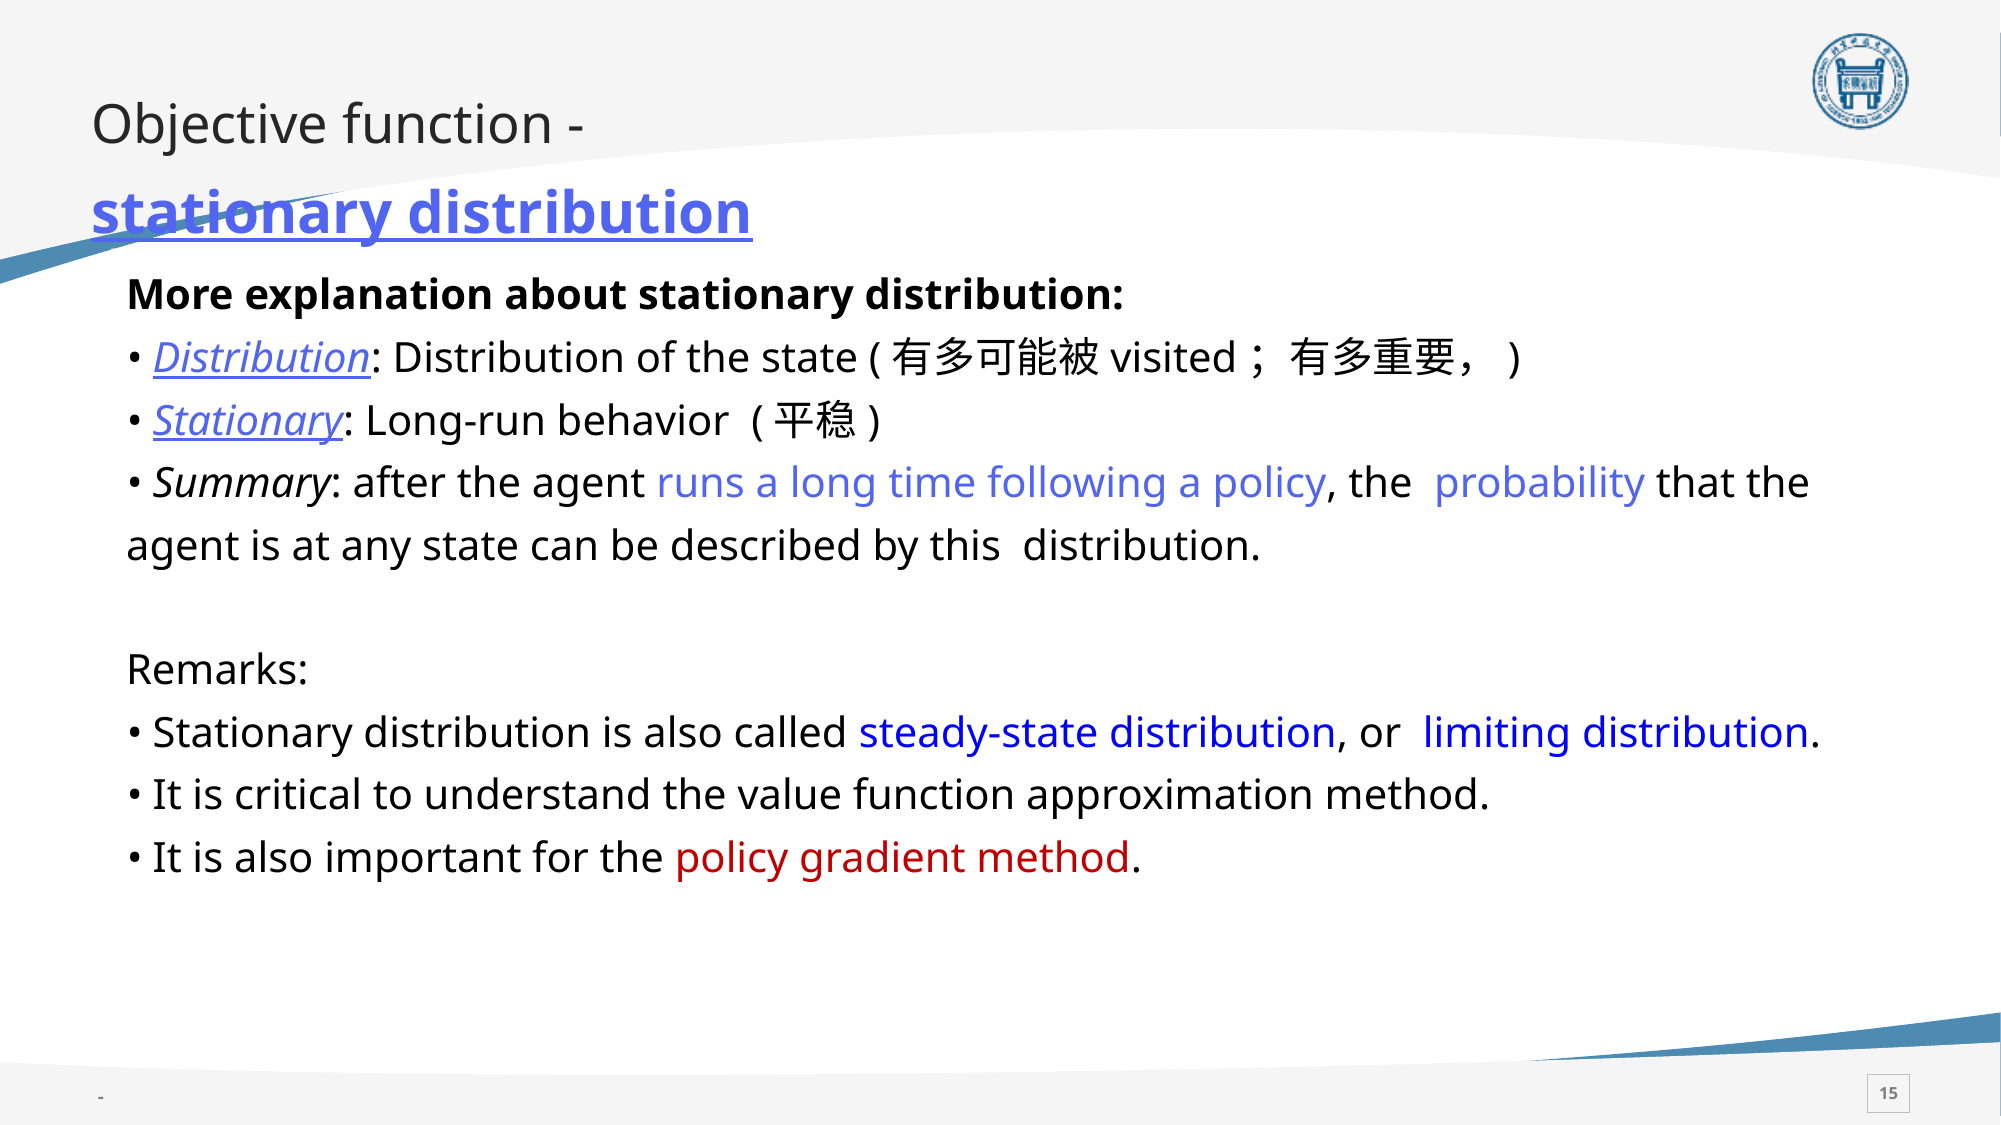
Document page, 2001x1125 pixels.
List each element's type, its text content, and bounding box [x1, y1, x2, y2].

text_box More explanation about stationary distribution: • Distribution: Distribution of the state (有多可能被visited；有多重要，) • Stationary: Long-run behavior (平稳) • Summary: after the agent runs a long time following a policy, the probability that the agent is at any state can be described by this distribution. Remarks: • Stationary distribution is also called steady-state distribution, or limiting distribution. • It is critical to understand the value function approximation method. • It is also important for the policy gradient method. [111, 248, 1889, 889]
title Objective function - stationary distribution [79, 57, 824, 146]
picture [1812, 33, 1909, 130]
